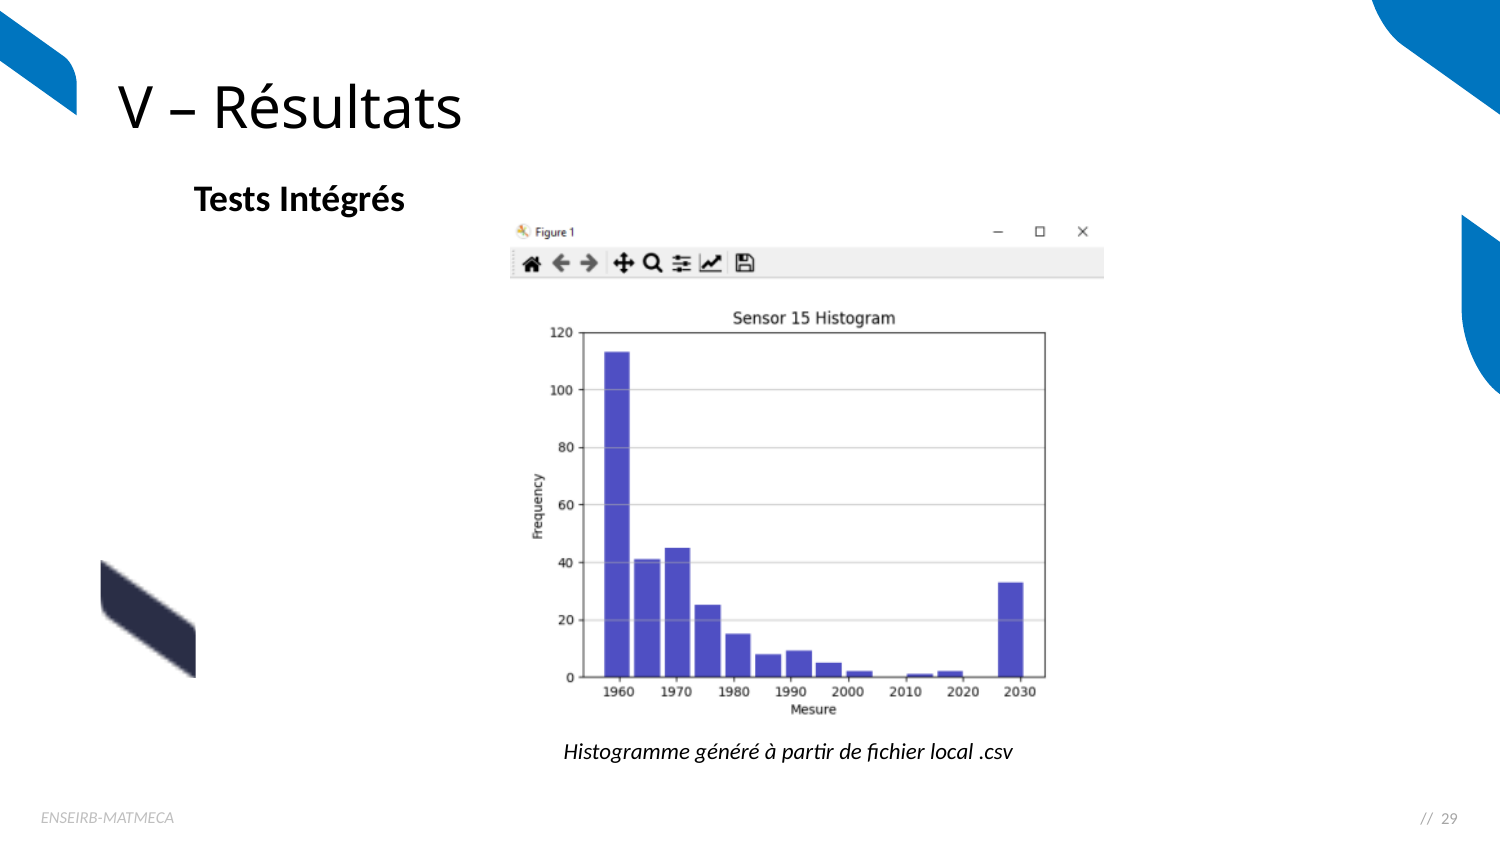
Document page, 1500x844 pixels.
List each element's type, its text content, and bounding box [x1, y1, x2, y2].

text_box Tests Intégrés [179, 166, 930, 226]
text_box Histogramme généré à partir de fichier local .csv [549, 729, 1029, 772]
picture [100, 559, 196, 678]
title V – Résultats [103, 27, 1397, 191]
picture [510, 216, 1104, 725]
